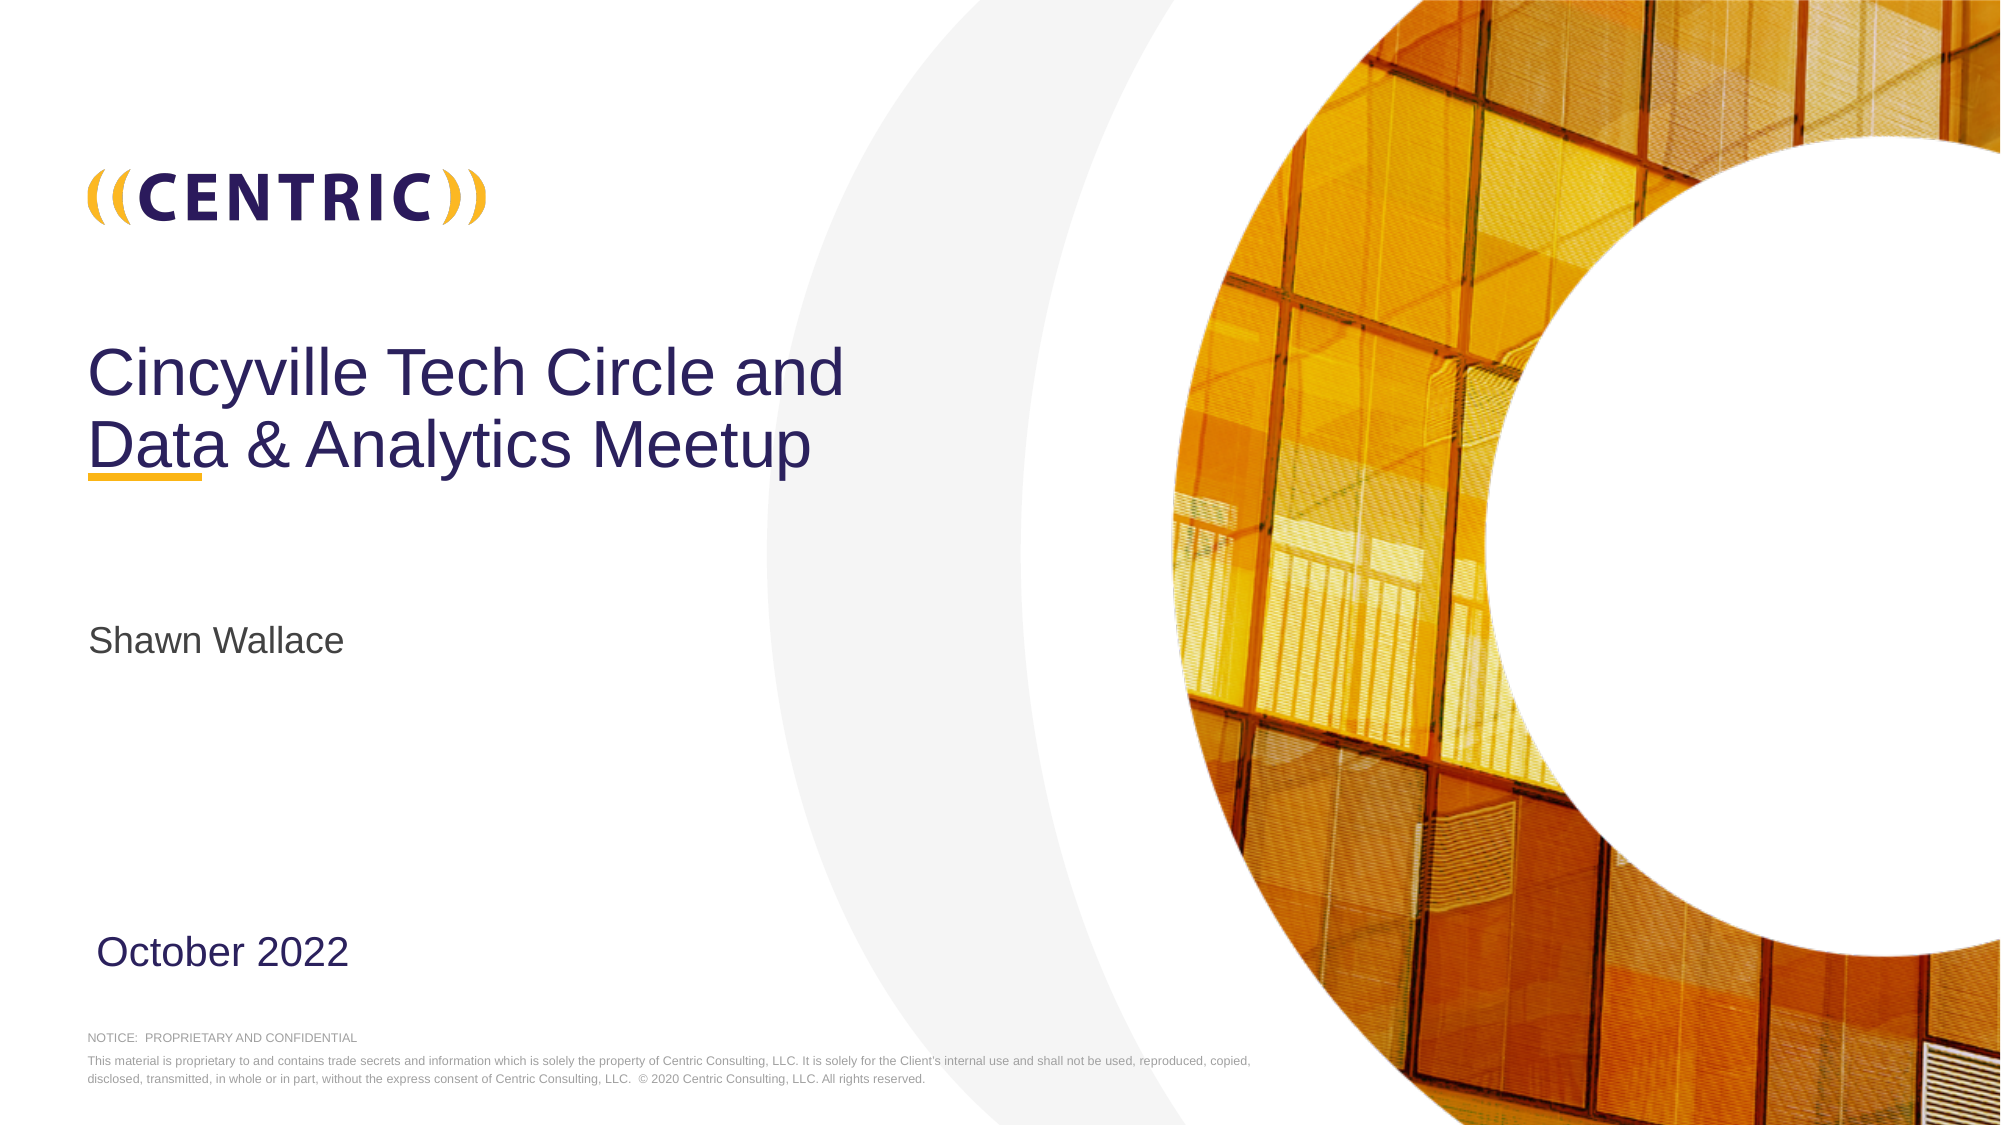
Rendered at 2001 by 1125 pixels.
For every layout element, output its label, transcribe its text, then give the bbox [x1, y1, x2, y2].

list October 2022 [87, 917, 553, 994]
title Cincyville Tech Circle and Data & Analytics Meetup [87, 330, 1988, 439]
picture [1158, 0, 2001, 1125]
list Shawn Wallace [88, 603, 1989, 689]
